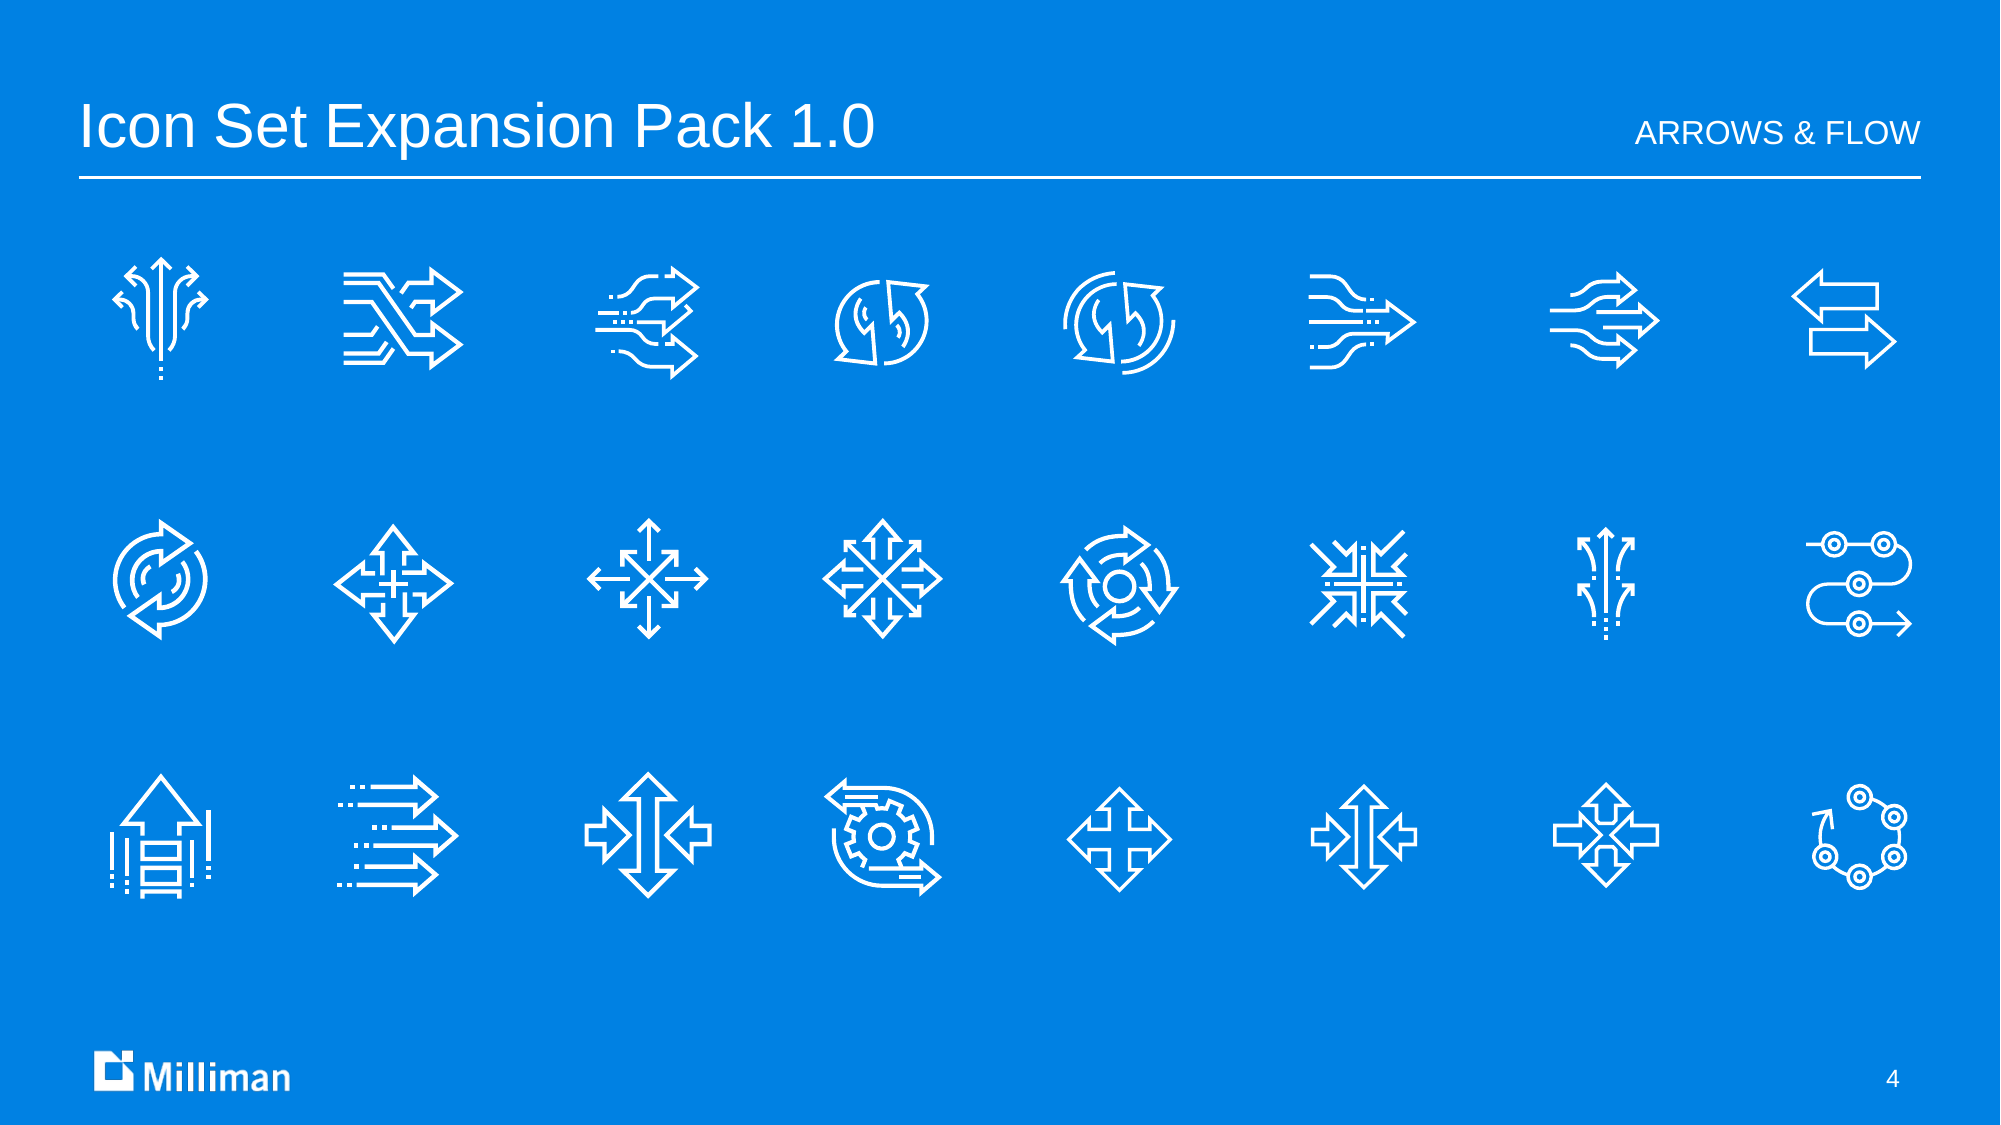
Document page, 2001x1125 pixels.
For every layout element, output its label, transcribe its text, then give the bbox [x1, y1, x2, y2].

title Icon Set Expansion Pack 1.0 [78, 85, 967, 154]
picture [1308, 274, 1417, 370]
picture [1805, 530, 1913, 638]
picture [1309, 529, 1409, 639]
picture [111, 256, 209, 380]
picture [821, 517, 944, 640]
picture [1577, 526, 1635, 640]
picture [66, 1022, 315, 1118]
picture [584, 771, 712, 899]
picture [595, 265, 700, 381]
picture [1059, 524, 1180, 647]
picture [332, 523, 455, 645]
picture [336, 774, 460, 898]
picture [1552, 781, 1660, 889]
picture [823, 777, 943, 897]
picture [343, 266, 464, 371]
picture [1811, 783, 1908, 891]
picture [833, 279, 930, 366]
picture [1310, 783, 1418, 891]
picture [1063, 270, 1176, 375]
picture [1549, 270, 1661, 370]
slide_number 4 [1812, 1054, 1900, 1093]
picture [112, 518, 208, 641]
picture [1066, 786, 1173, 893]
picture [1790, 268, 1898, 370]
picture [109, 773, 211, 899]
picture [586, 517, 709, 640]
text_box ARROWS & FLOW [1448, 115, 1922, 154]
